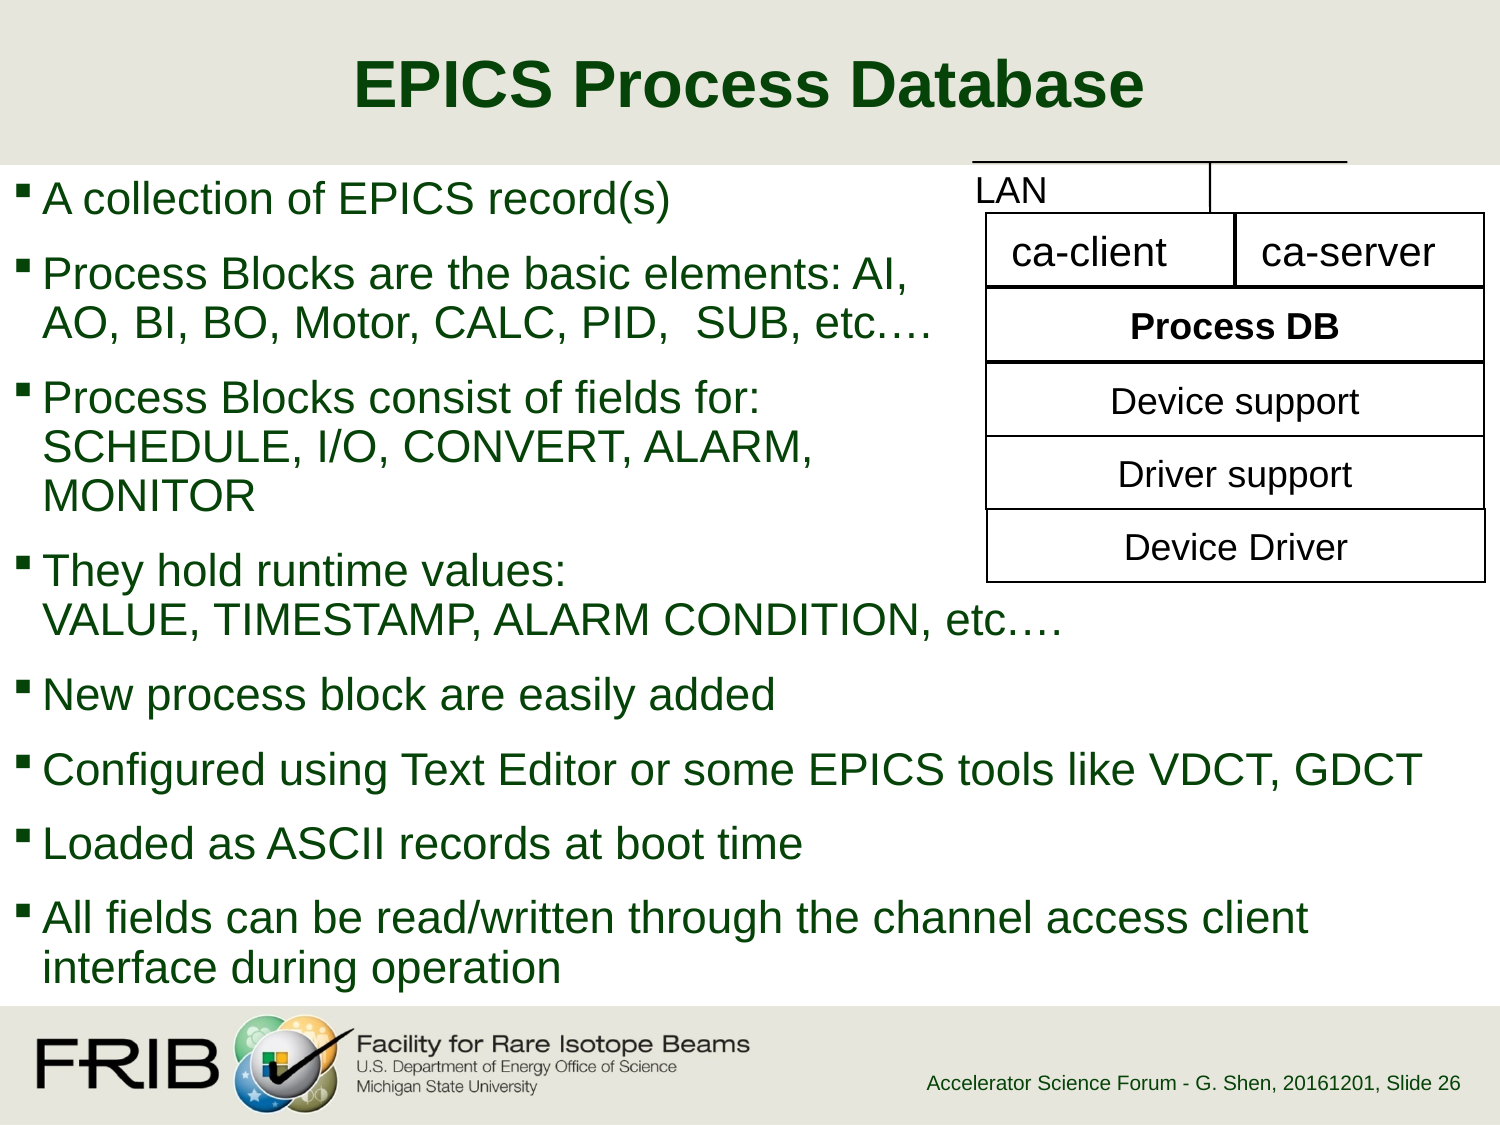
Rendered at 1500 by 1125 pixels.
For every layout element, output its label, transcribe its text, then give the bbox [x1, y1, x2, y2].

picture [0, 1006, 1500, 1125]
picture [0, 0, 1500, 165]
slide_number , Slide 26 [1374, 1042, 1500, 1103]
list A collection of EPICS record(s) Process Blocks are the basic elements: AI, AO, BI, BO, Motor, CALC, PID, SUB, etc.… Process Blocks consist of fields for: SCHEDULE, I/O, CONVERT, ALARM, MONITOR They hold runtime values: VALUE, TIMESTAMP, ALARM CONDITION, etc.… New process block are easily added Configured using Text Editor or some EPICS tools like VDCT, GDCT Loaded as ASCII records at boot time All fields can be read/written through the channel access client interface during operation [12, 174, 1488, 1000]
title EPICS Process Database [11, 46, 1489, 128]
footer Accelerator Science Forum - G. Shen, 20161201 [679, 1042, 1374, 1103]
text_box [957, 157, 1486, 583]
